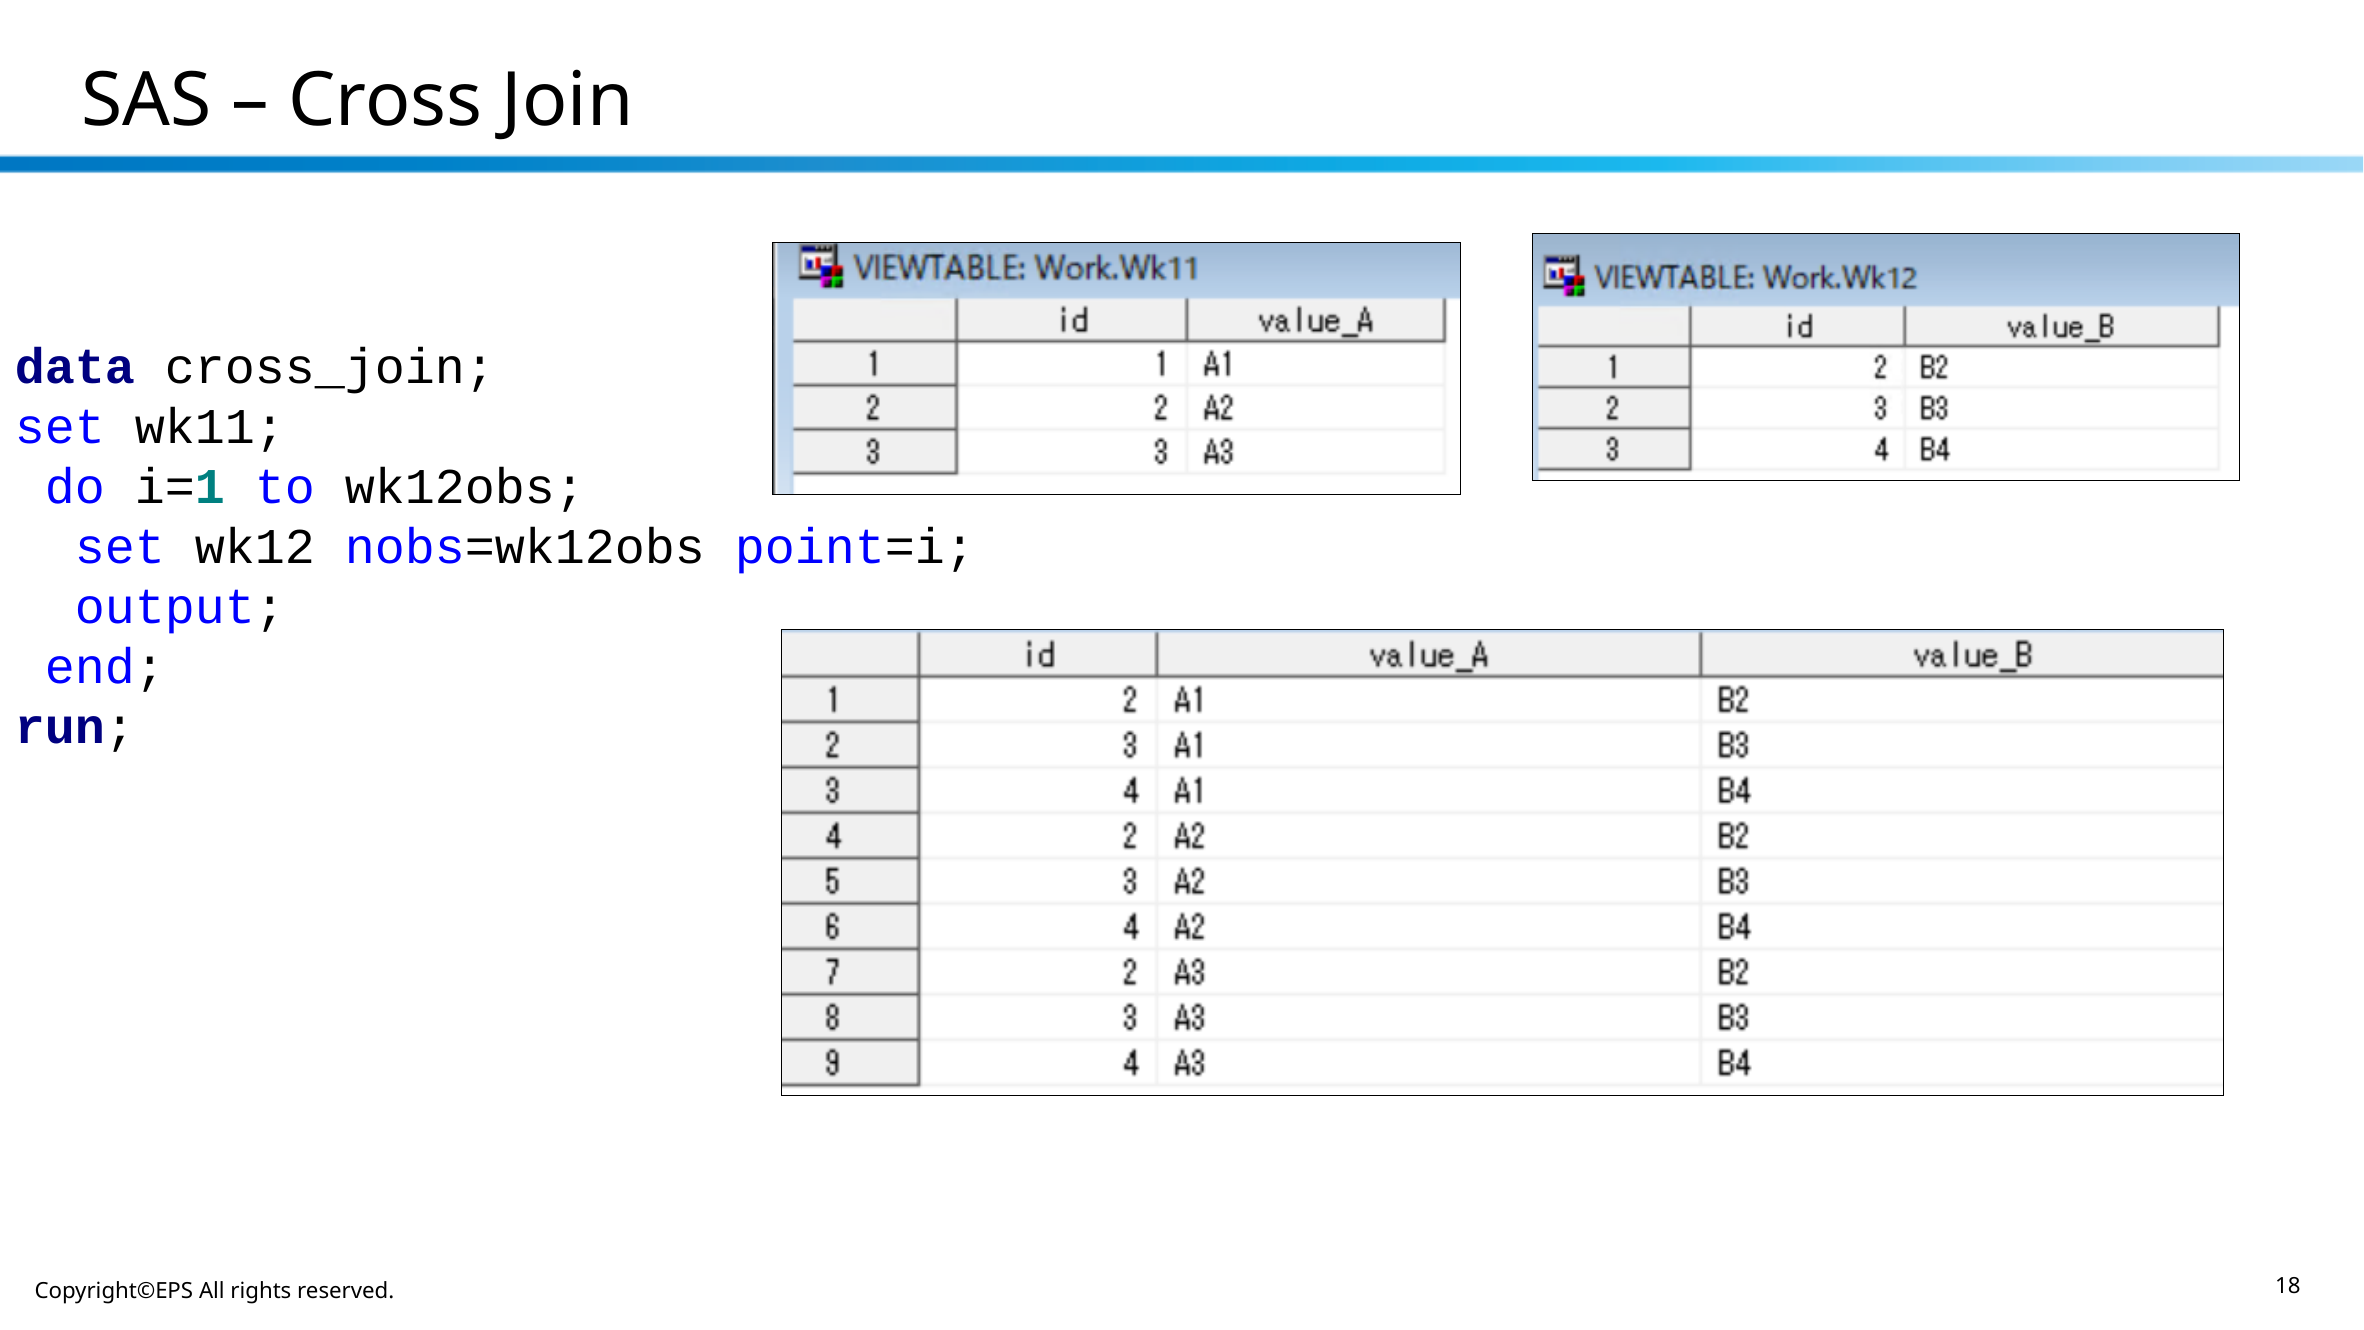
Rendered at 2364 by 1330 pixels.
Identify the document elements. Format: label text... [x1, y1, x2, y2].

title SAS – Cross Join [81, 44, 2282, 147]
slide_number 18 [2115, 1273, 2316, 1300]
text_box data cross_join; set wk11; do i=1 to wk12obs; set wk12 nobs=wk12obs point=i; output; end; run; [0, 326, 1183, 761]
picture [0, 0, 2364, 1330]
